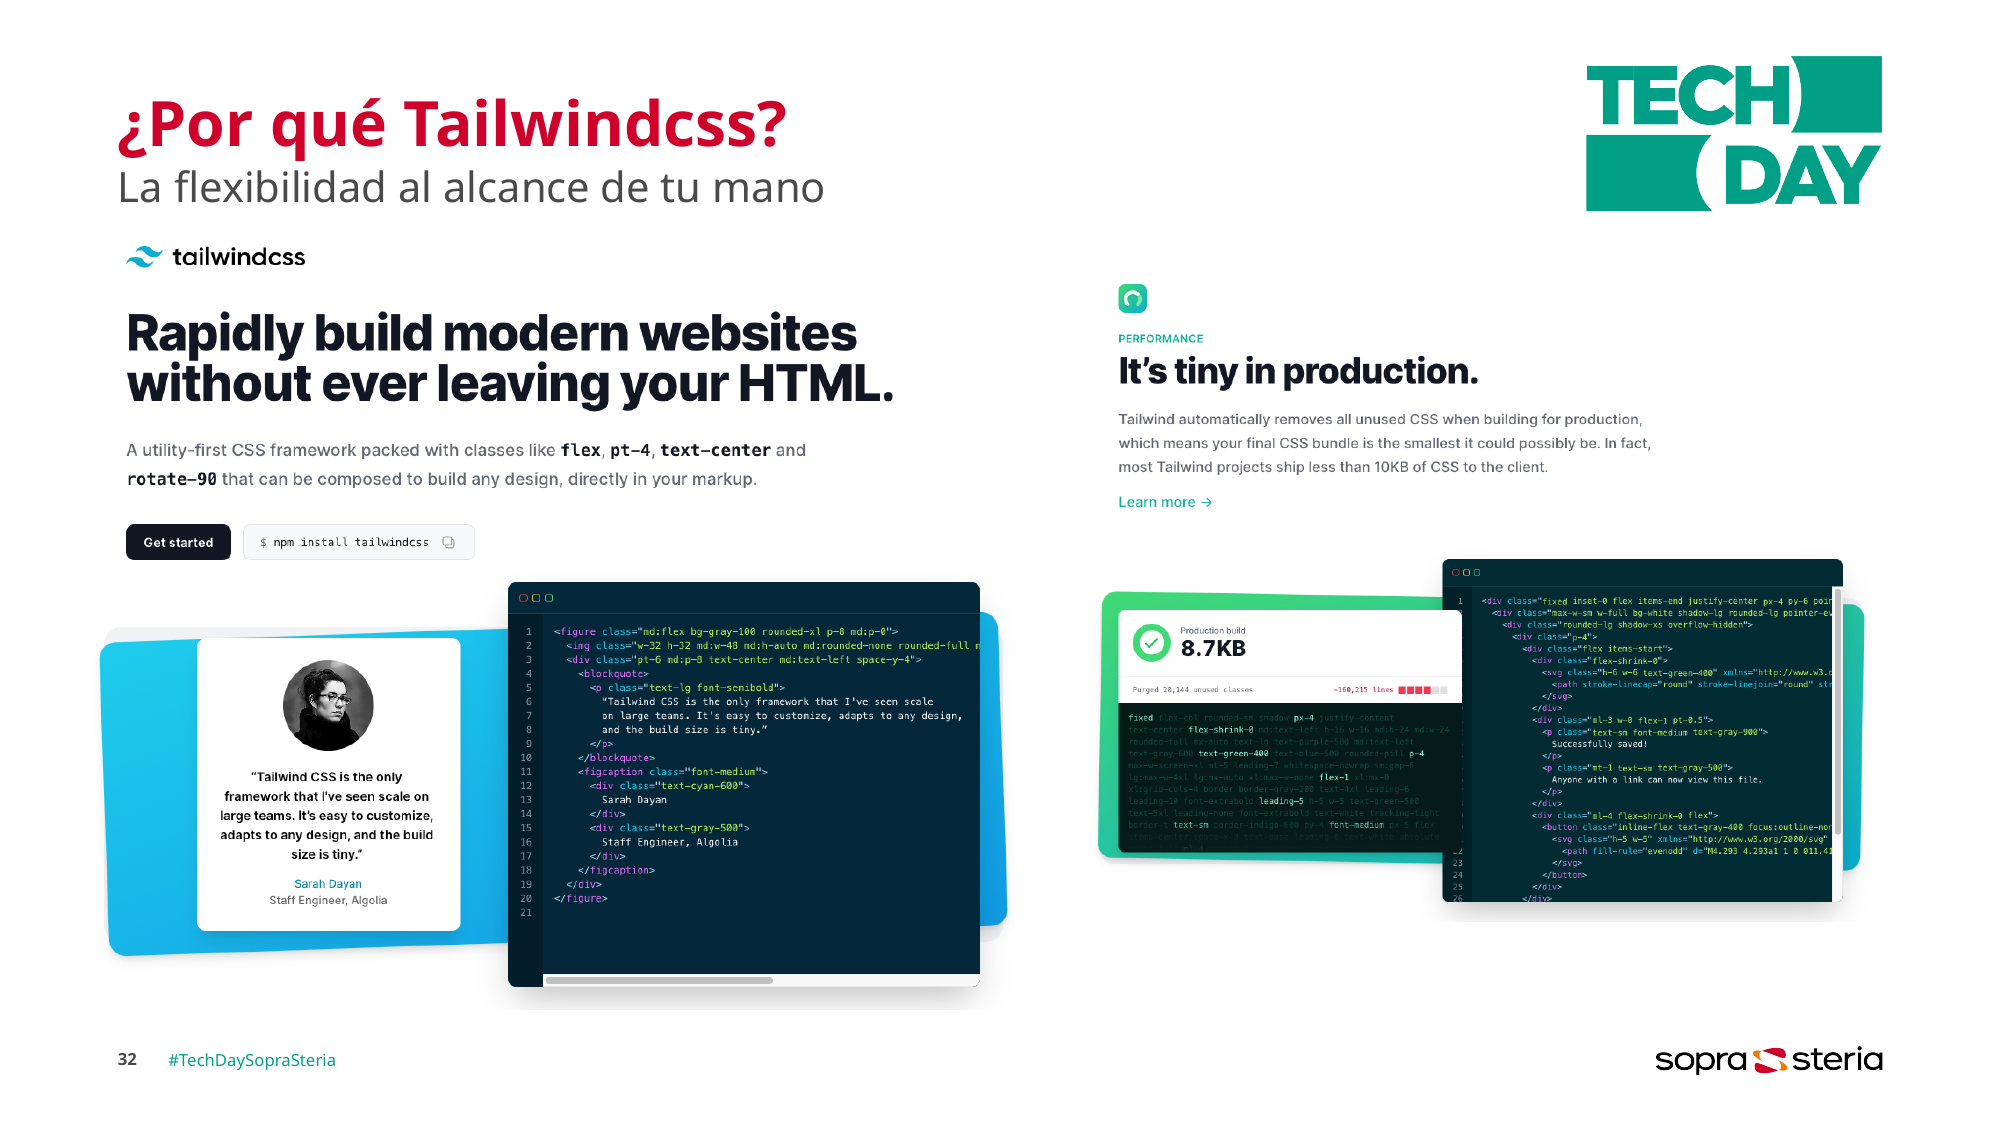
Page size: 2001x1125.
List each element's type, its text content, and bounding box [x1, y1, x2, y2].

footer #TechDaySopraSteria [177, 1039, 759, 1081]
picture [1638, 1028, 1900, 1093]
title ¿Por qué Tailwindcss? [117, 5, 1521, 159]
slide_number 32 [117, 1039, 177, 1081]
picture [79, 222, 1064, 1010]
list La flexibilidad al alcance de tu mano [117, 160, 1882, 220]
picture [1586, 56, 1882, 160]
picture [1075, 252, 1882, 922]
